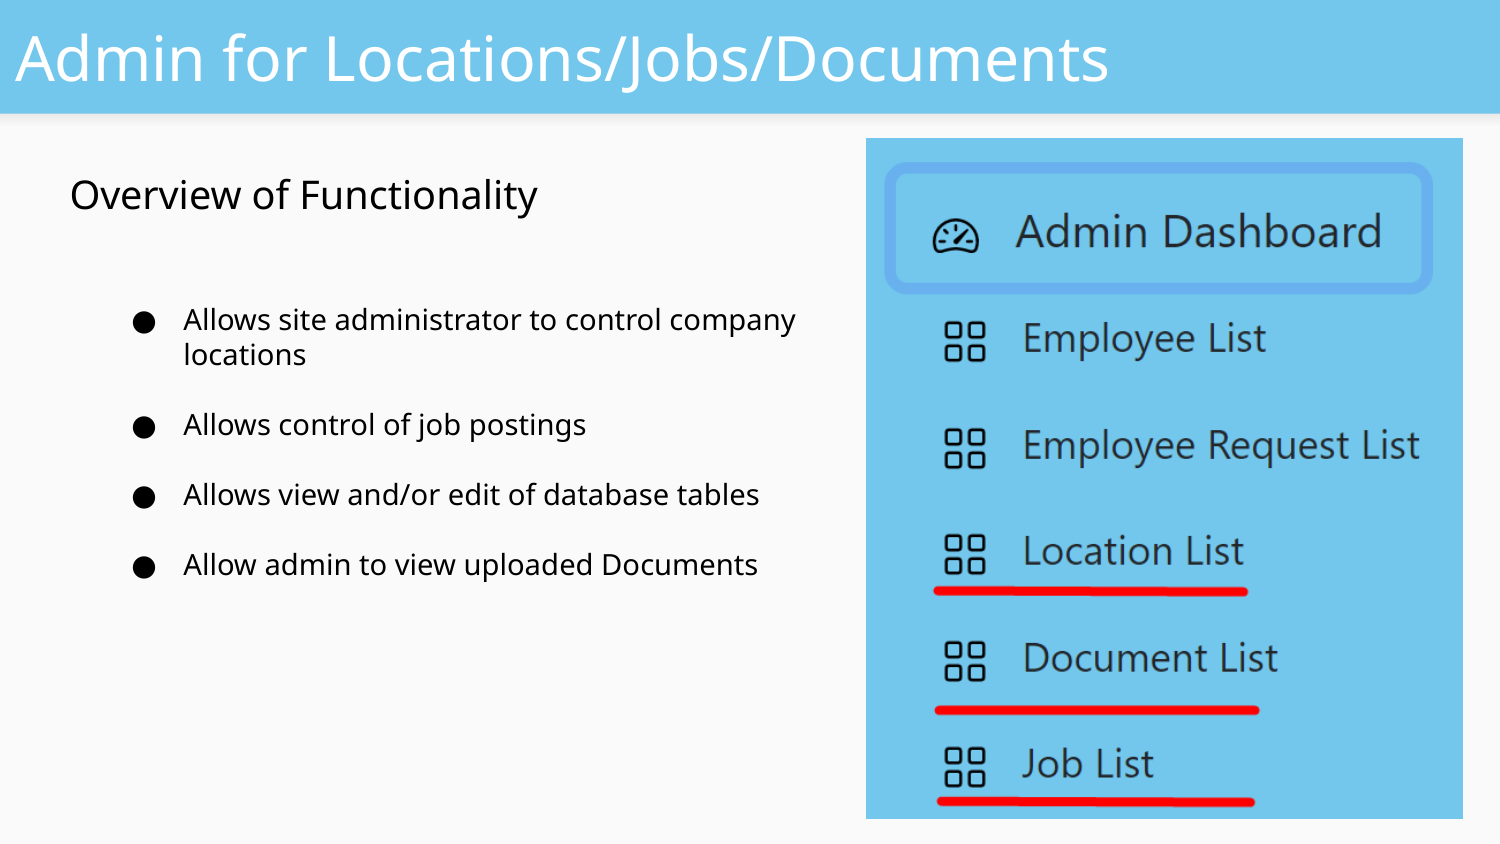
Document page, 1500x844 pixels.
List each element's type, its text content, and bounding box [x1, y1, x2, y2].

text_box Allows site administrator to control company locations Allows control of job postings Allows view and/or edit of database tables Allow admin to view uploaded Documents [93, 286, 842, 597]
title Admin for Locations/Jobs/Documents [0, 0, 1500, 114]
picture [866, 138, 1463, 819]
text_box Overview of Functionality [54, 154, 767, 233]
